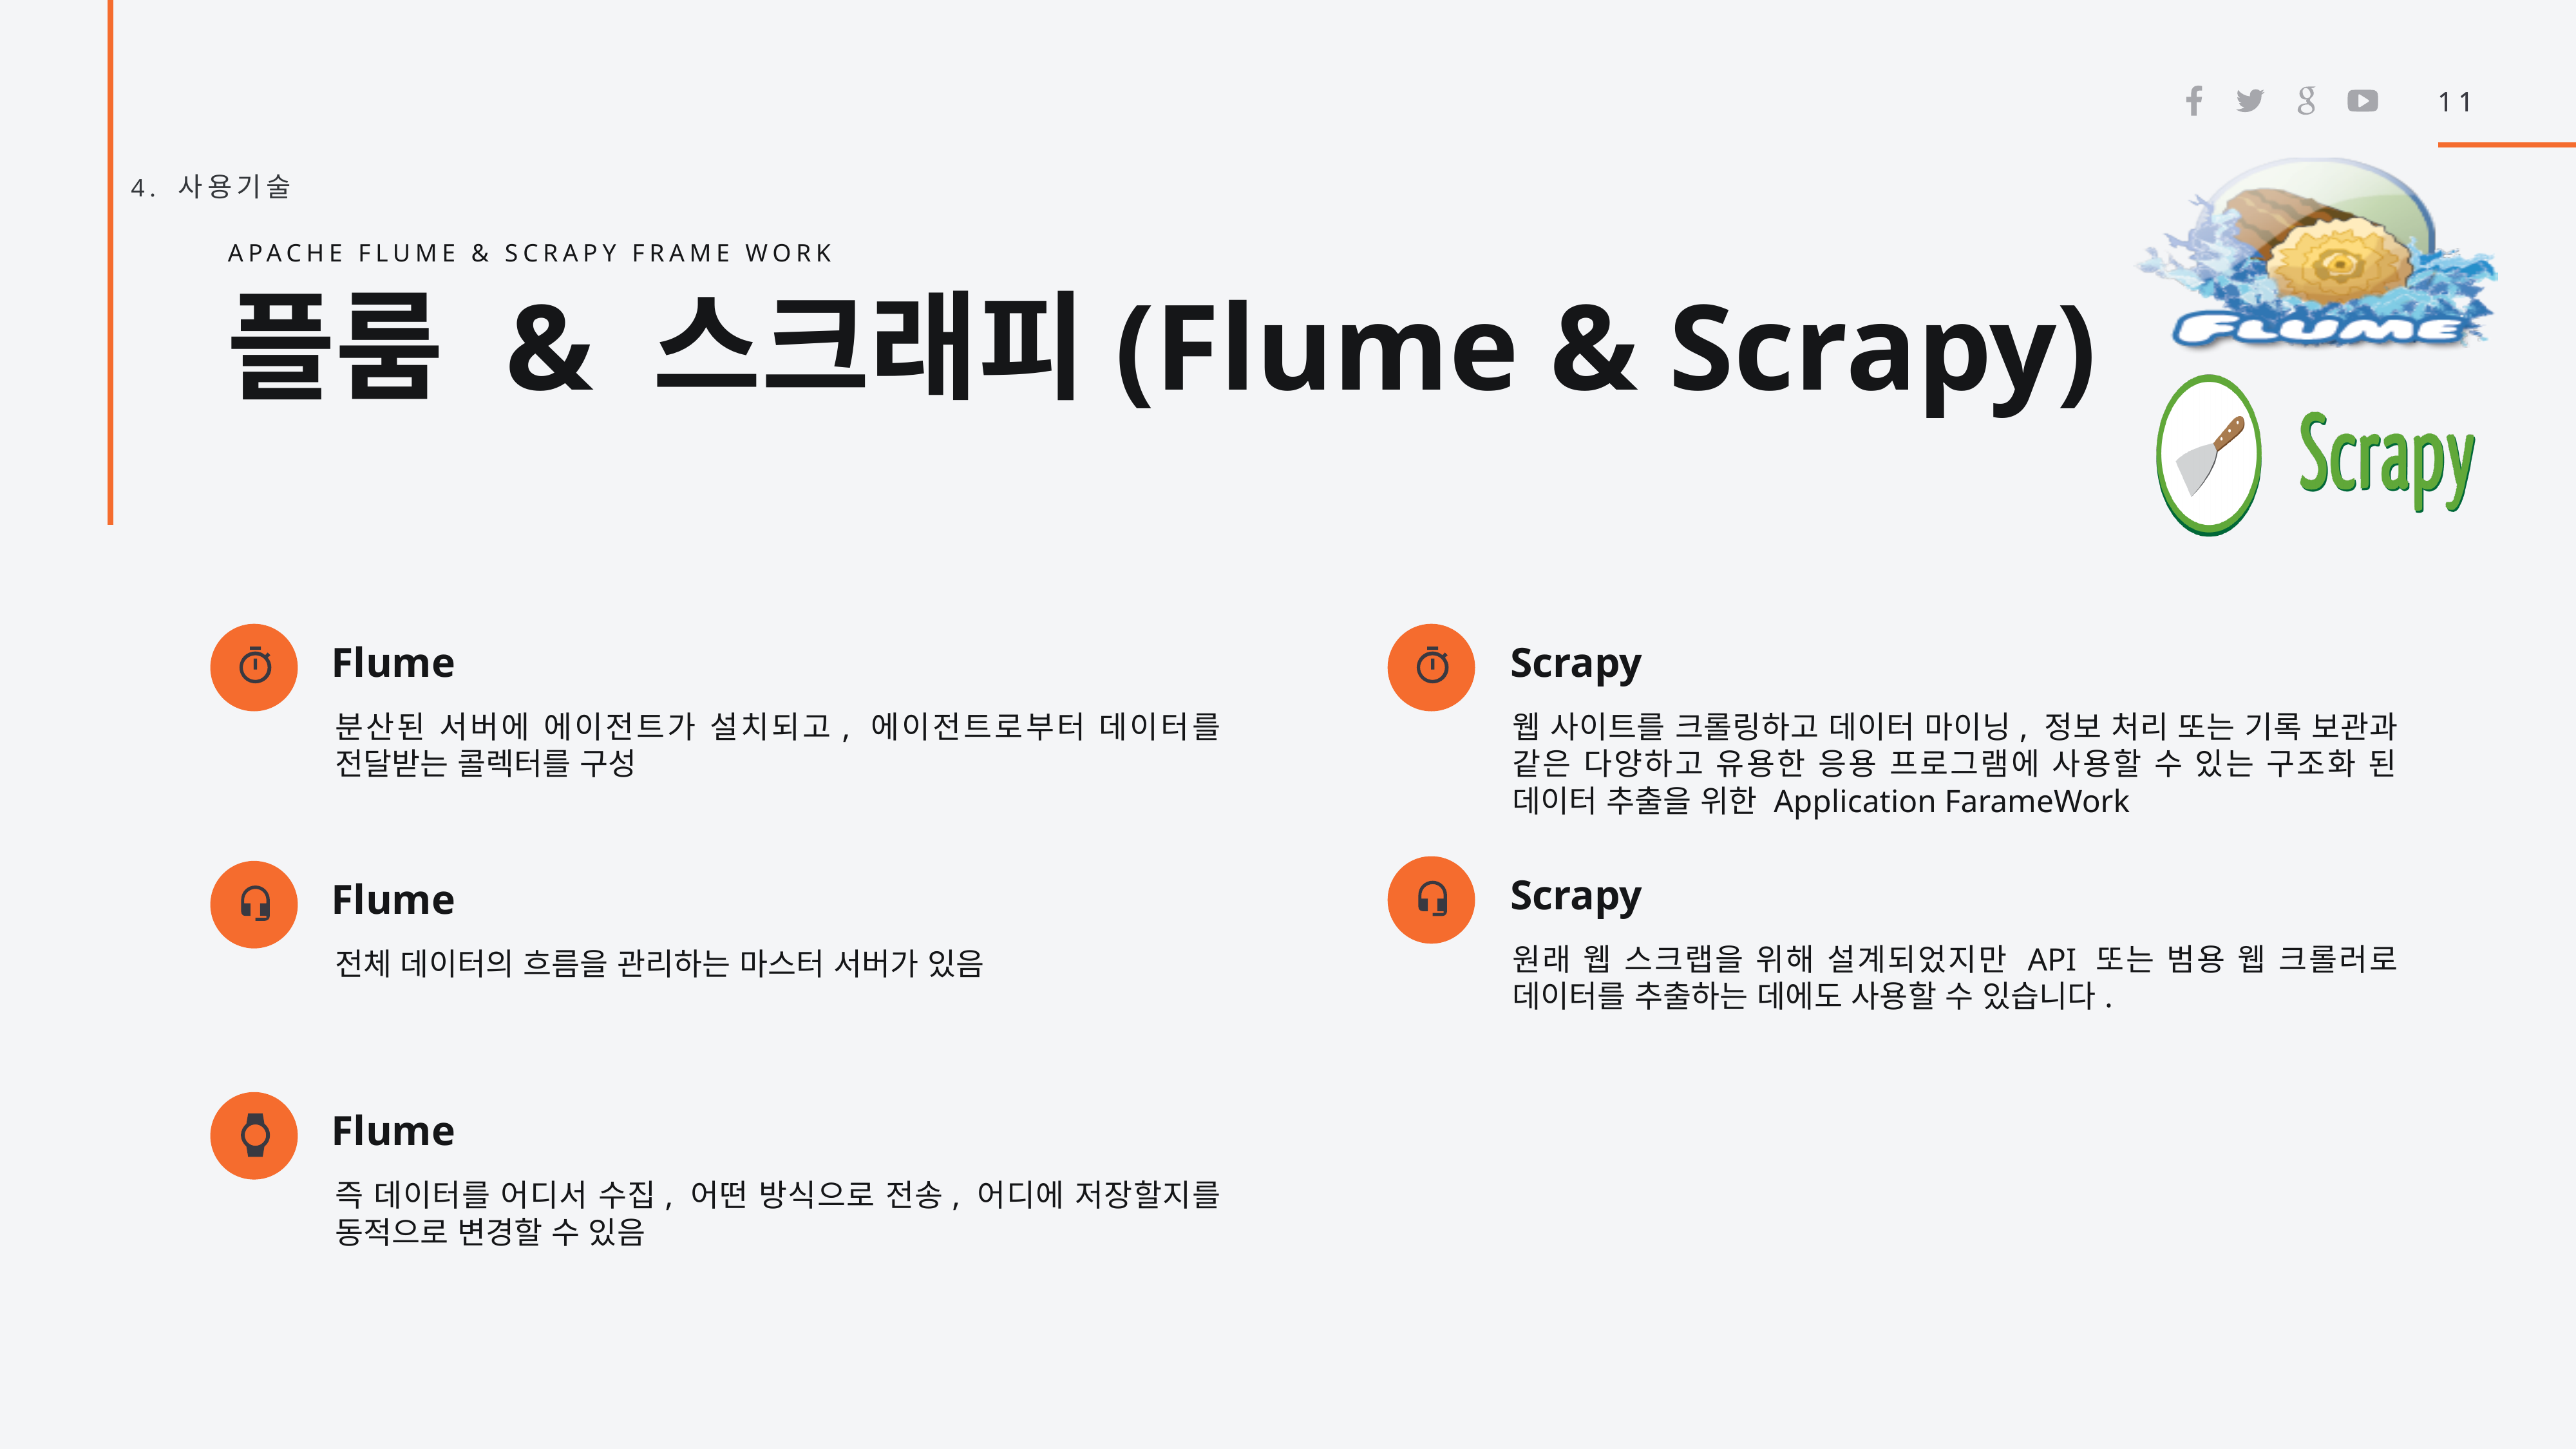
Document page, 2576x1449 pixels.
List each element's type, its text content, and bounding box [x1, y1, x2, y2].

text_box 플룸 & 스크래피(Flume & Scrapy) [223, 294, 2181, 630]
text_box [210, 623, 1226, 857]
picture [2132, 124, 2498, 573]
text_box Apache flume & scrapy frame work [223, 233, 949, 270]
text_box 11 [2433, 80, 2498, 122]
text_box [210, 1092, 1226, 1329]
text_box 4. 사용기술 [127, 166, 537, 207]
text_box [1387, 856, 2403, 1092]
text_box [210, 860, 1226, 1088]
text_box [1387, 623, 2403, 853]
